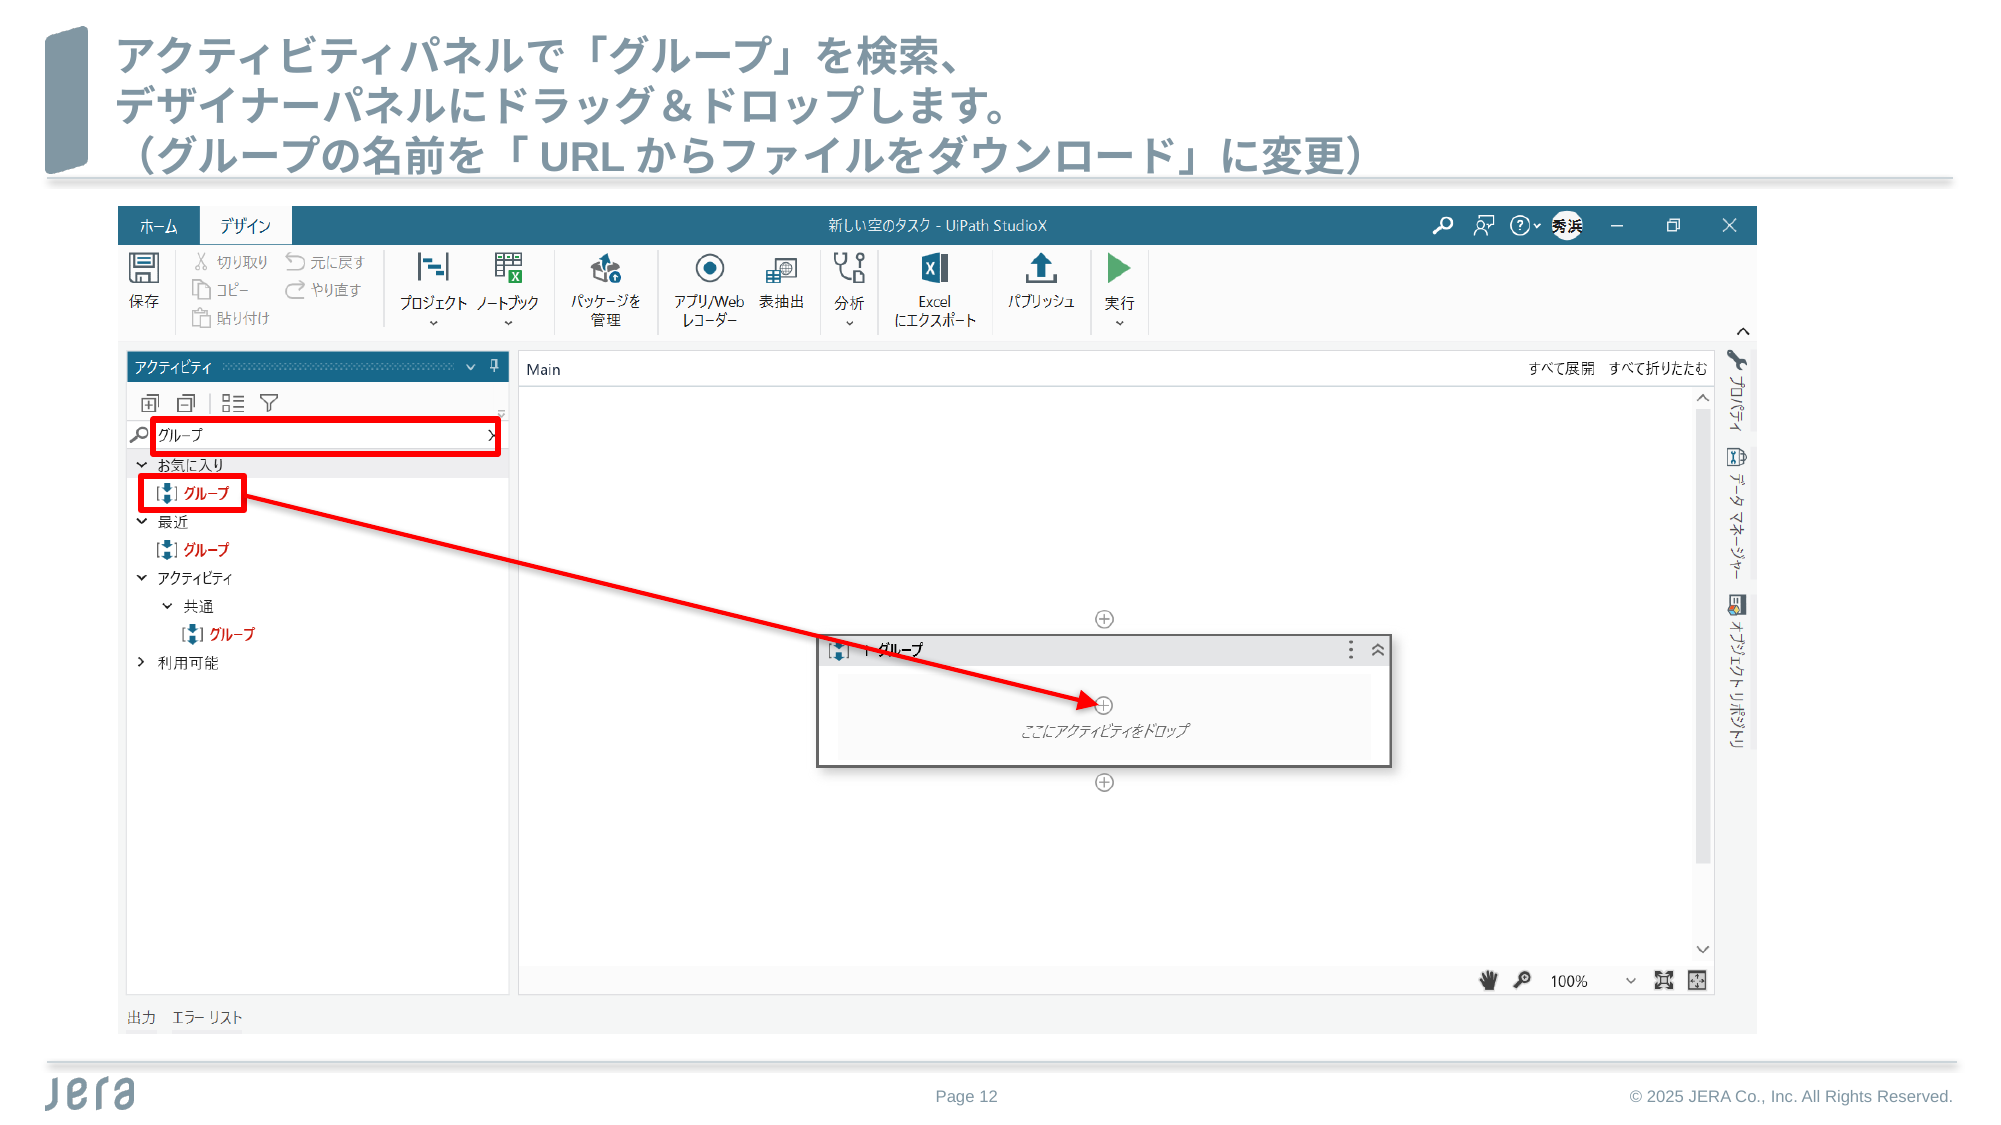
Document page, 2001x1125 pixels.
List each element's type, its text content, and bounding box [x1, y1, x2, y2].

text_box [244, 495, 1099, 706]
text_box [117, 206, 1757, 1034]
title アクティビティパネルで「グループ」を検索、 デザイナーパネルにドラッグ＆ドロップします。 （グループの名前を「URLからファイルをダウンロード」に変更） [114, 29, 1955, 148]
picture [45, 1076, 134, 1111]
picture [45, 26, 88, 174]
